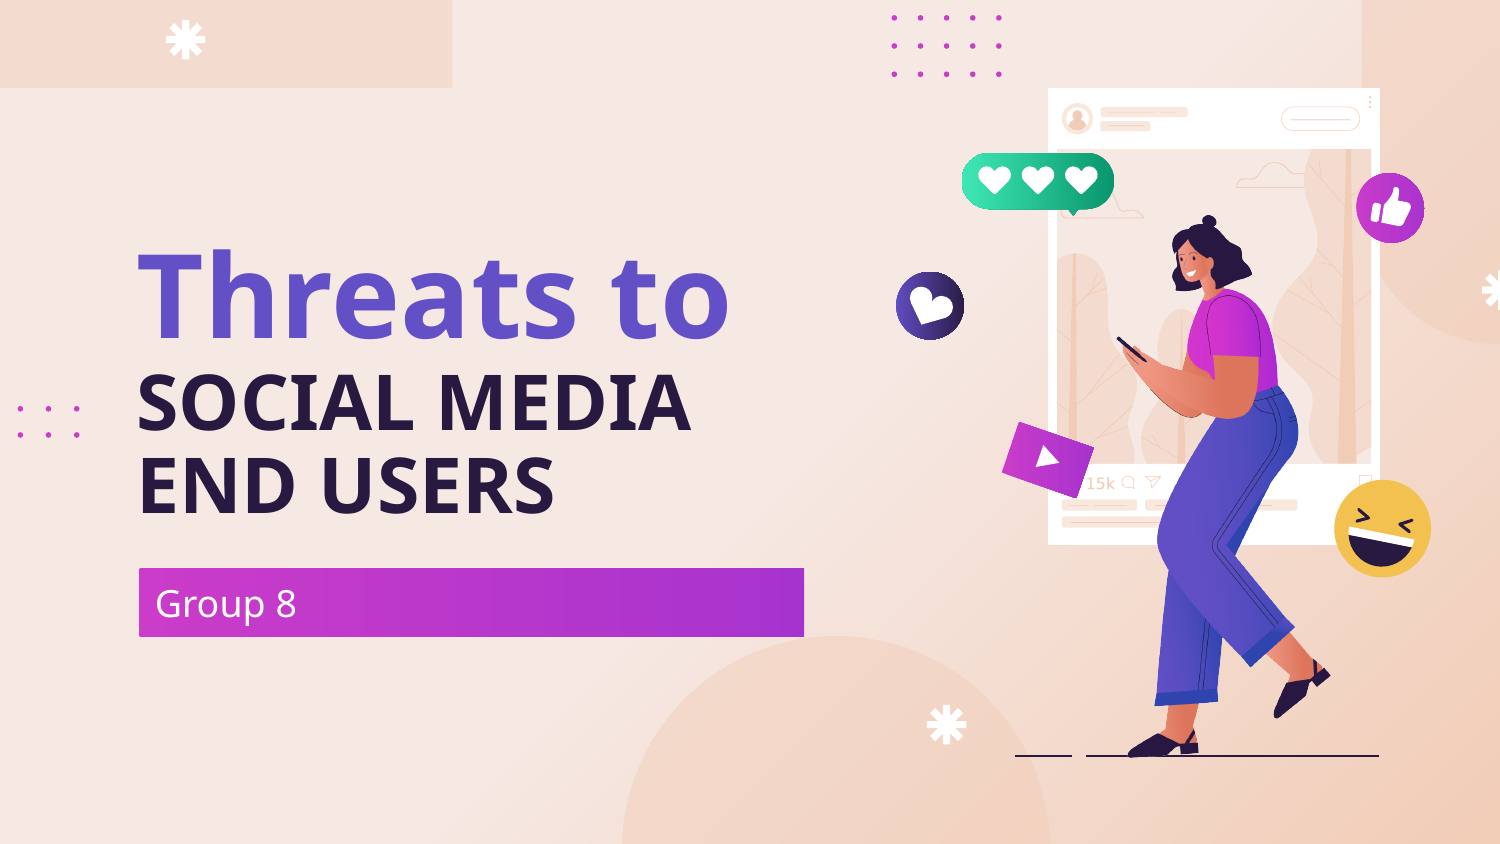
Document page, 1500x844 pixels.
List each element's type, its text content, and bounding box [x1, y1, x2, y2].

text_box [1329, 475, 1436, 583]
title Threats to SOCIAL MEDIA END USERS [121, 117, 915, 546]
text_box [1048, 87, 1381, 214]
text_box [961, 152, 1115, 216]
subtitle Group 8 [139, 568, 805, 637]
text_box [1351, 168, 1429, 248]
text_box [1001, 421, 1095, 499]
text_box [1015, 215, 1380, 758]
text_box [891, 266, 969, 345]
